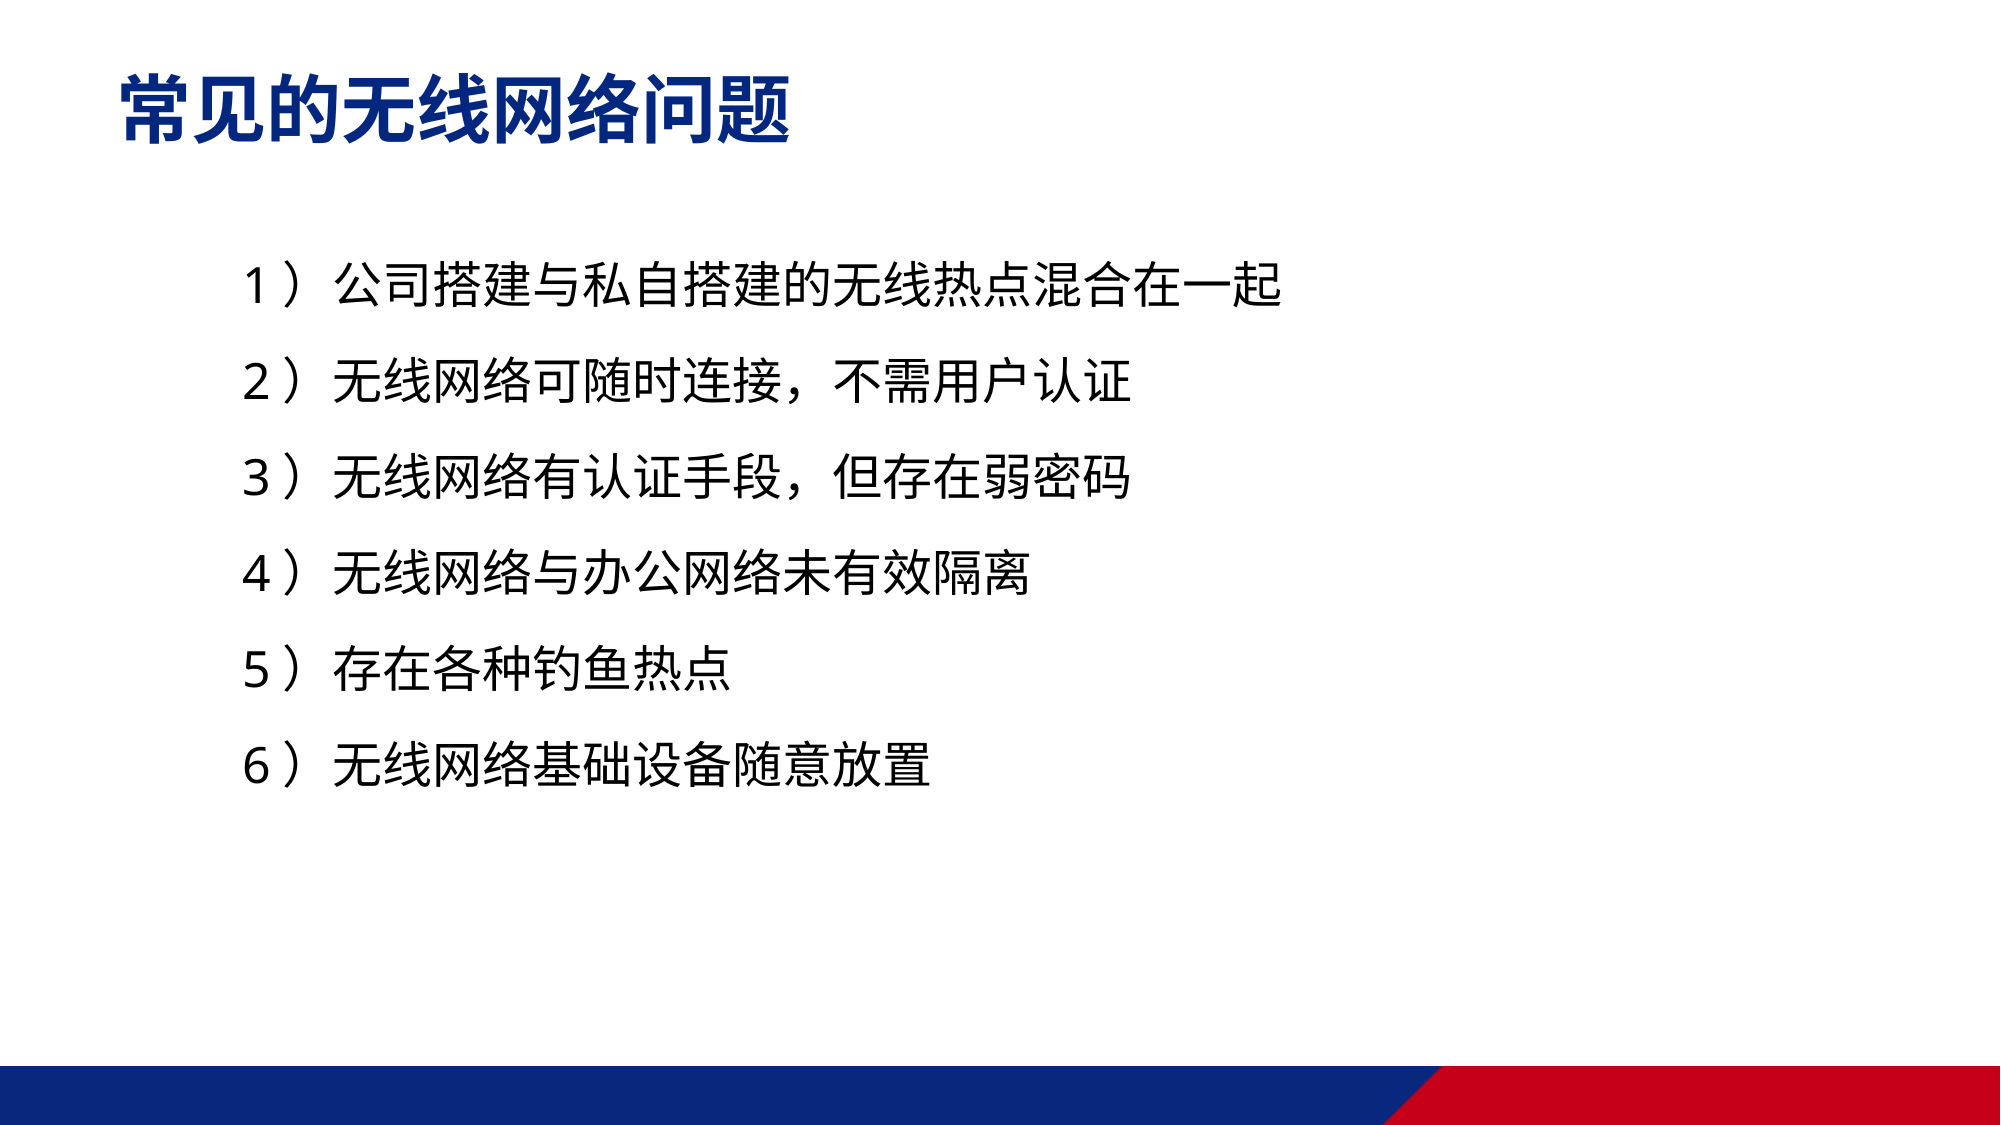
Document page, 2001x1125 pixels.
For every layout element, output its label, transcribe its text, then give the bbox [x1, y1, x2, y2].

text_box 常见的无线网络问题 [102, 55, 1159, 161]
text_box 1）公司搭建与私自搭建的无线热点混合在一起 2）无线网络可随时连接，不需用户认证 3）无线网络有认证手段，但存在弱密码 4）无线网络与办公网络未有效隔离 5）存在各种钓鱼热点 6）无线网络基础设备随意放置 [227, 209, 1717, 837]
